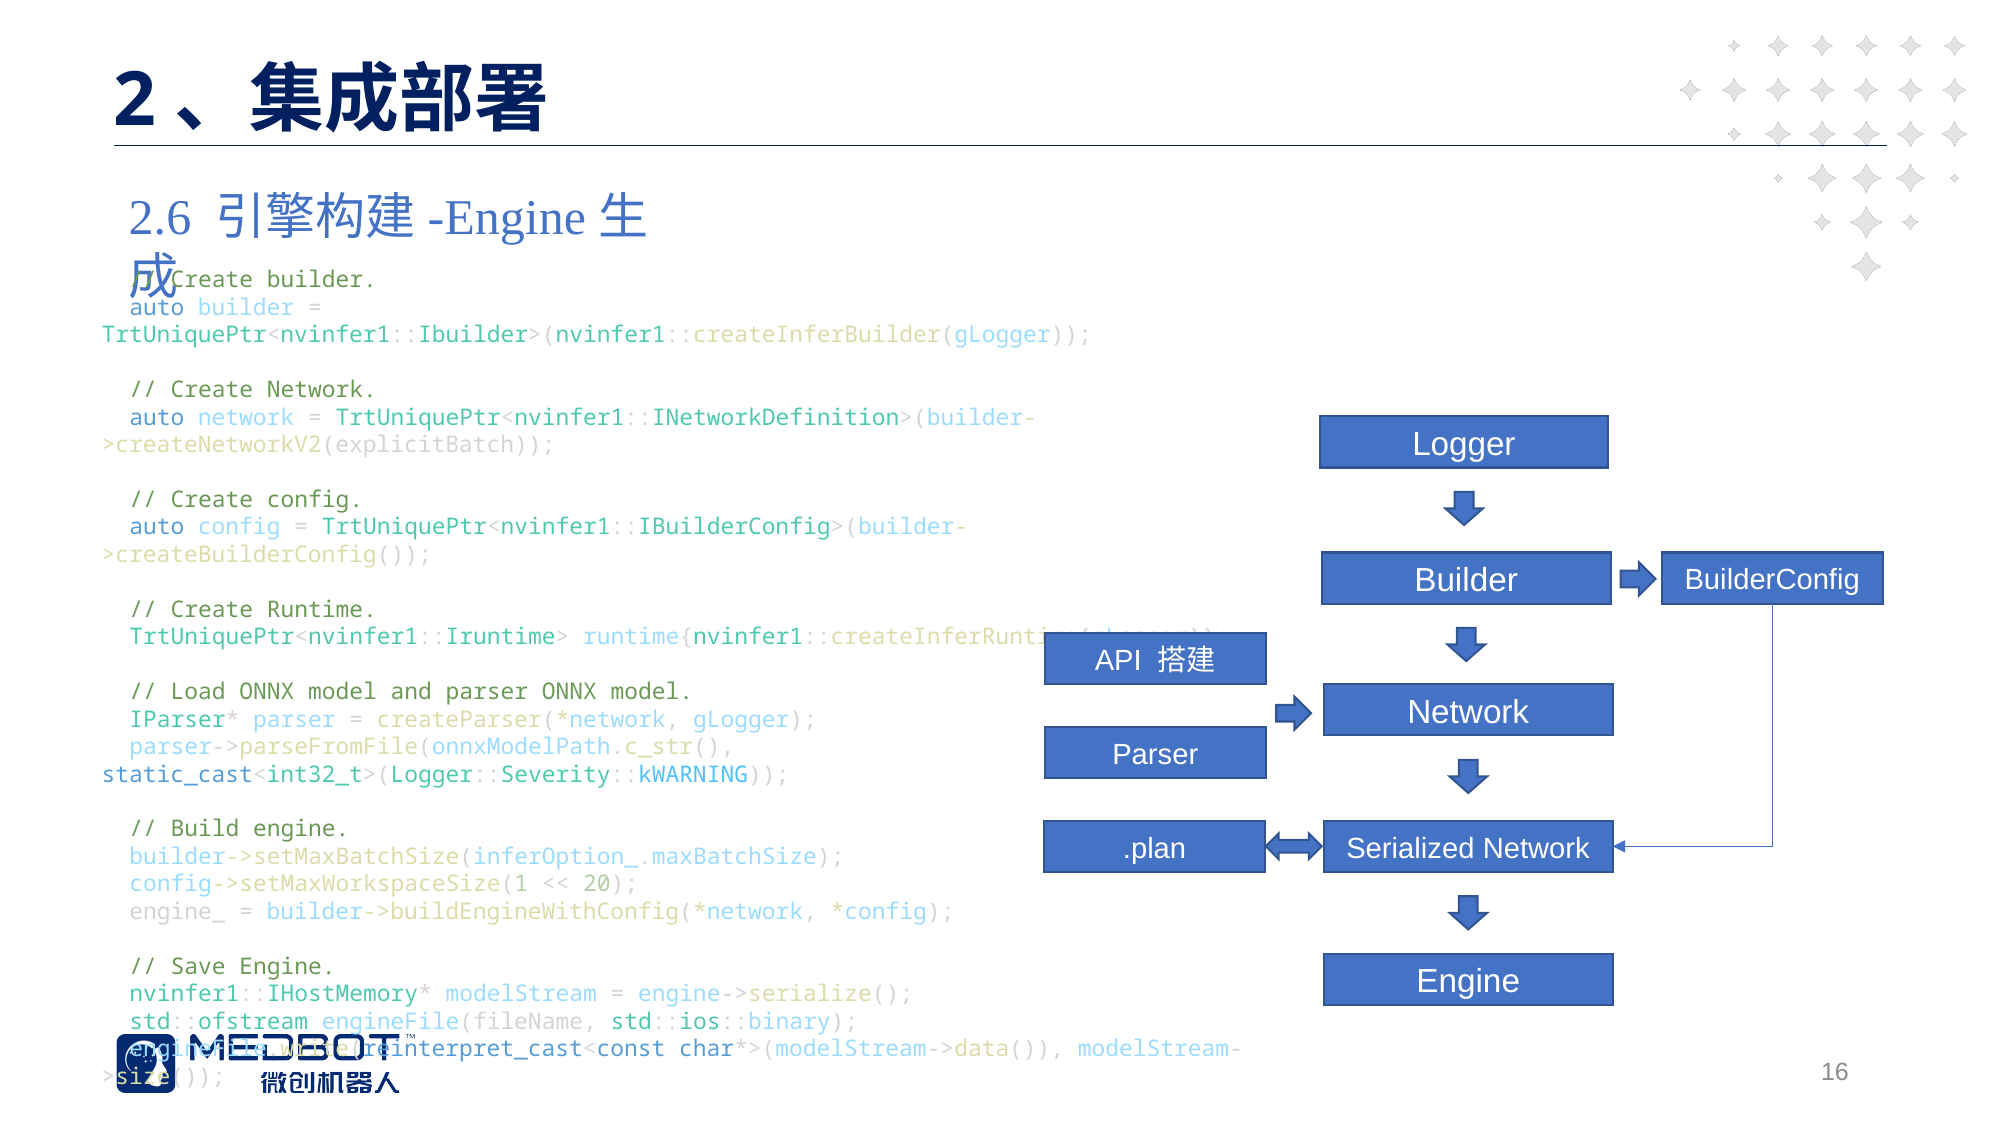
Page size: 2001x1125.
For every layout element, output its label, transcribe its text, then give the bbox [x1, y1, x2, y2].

text_box [1446, 895, 1490, 931]
text_box Logger [1319, 415, 1609, 469]
text_box [1446, 758, 1490, 795]
text_box Parser [1044, 726, 1267, 779]
text_box [1444, 626, 1488, 663]
text_box Builder [1321, 551, 1612, 605]
picture [47, 997, 484, 1125]
text_box Serialized Network [1323, 820, 1614, 873]
text_box // Create builder. auto builder = TrtUniquePtr<nvinfer1::Ibuilder>(nvinfer1::createInferBuilder(gLogger)); // Create Network. auto network = TrtUniquePtr<nvinfer1::INetworkDefinition>(builder->createNetworkV2(explicitBatch)); // Create config. auto config = TrtUniquePtr<nvinfer1::IBuilderConfig>(builder->createBuilderConfig()); // Create Runtime. TrtUniquePtr<nvinfer1::Iruntime> runtime{nvinfer1::createInferRuntime(gLogger)}; // Load ONNX model and parser ONNX model. IParser* parser = createParser(*network, gLogger); parser->parseFromFile(onnxModelPath.c_str(), static_cast<int32_t>(Logger::Severity::kWARNING)); // Build engine. builder->setMaxBatchSize(inferOption_.maxBatchSize); config->setMaxWorkspaceSize(1 << 20); engine_ = builder->buildEngineWithConfig(*network, *config); // Save Engine. nvinfer1::IHostMemory* modelStream = engine->serialize(); std::ofstream engineFile(fileName, std::ios::binary); engineFile.write(reinterpret_cast<const char*>(modelStream->data()), modelStream->size()); [86, 257, 1292, 1096]
text_box [1442, 490, 1486, 527]
picture [1680, 20, 1981, 281]
text_box BuilderConfig [1661, 551, 1884, 605]
text_box 2.6 引擎构建-Engine生成 [114, 176, 707, 257]
text_box [1275, 694, 1313, 733]
text_box .plan [1043, 820, 1266, 873]
text_box [1264, 831, 1324, 862]
text_box Engine [1323, 953, 1614, 1006]
text_box Network [1323, 683, 1571, 736]
text_box 16 [1413, 1047, 1864, 1108]
list 2、集成部署 [114, 50, 1888, 120]
text_box API 搭建 [1044, 632, 1267, 685]
text_box [1619, 559, 1658, 599]
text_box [1571, 645, 1814, 805]
